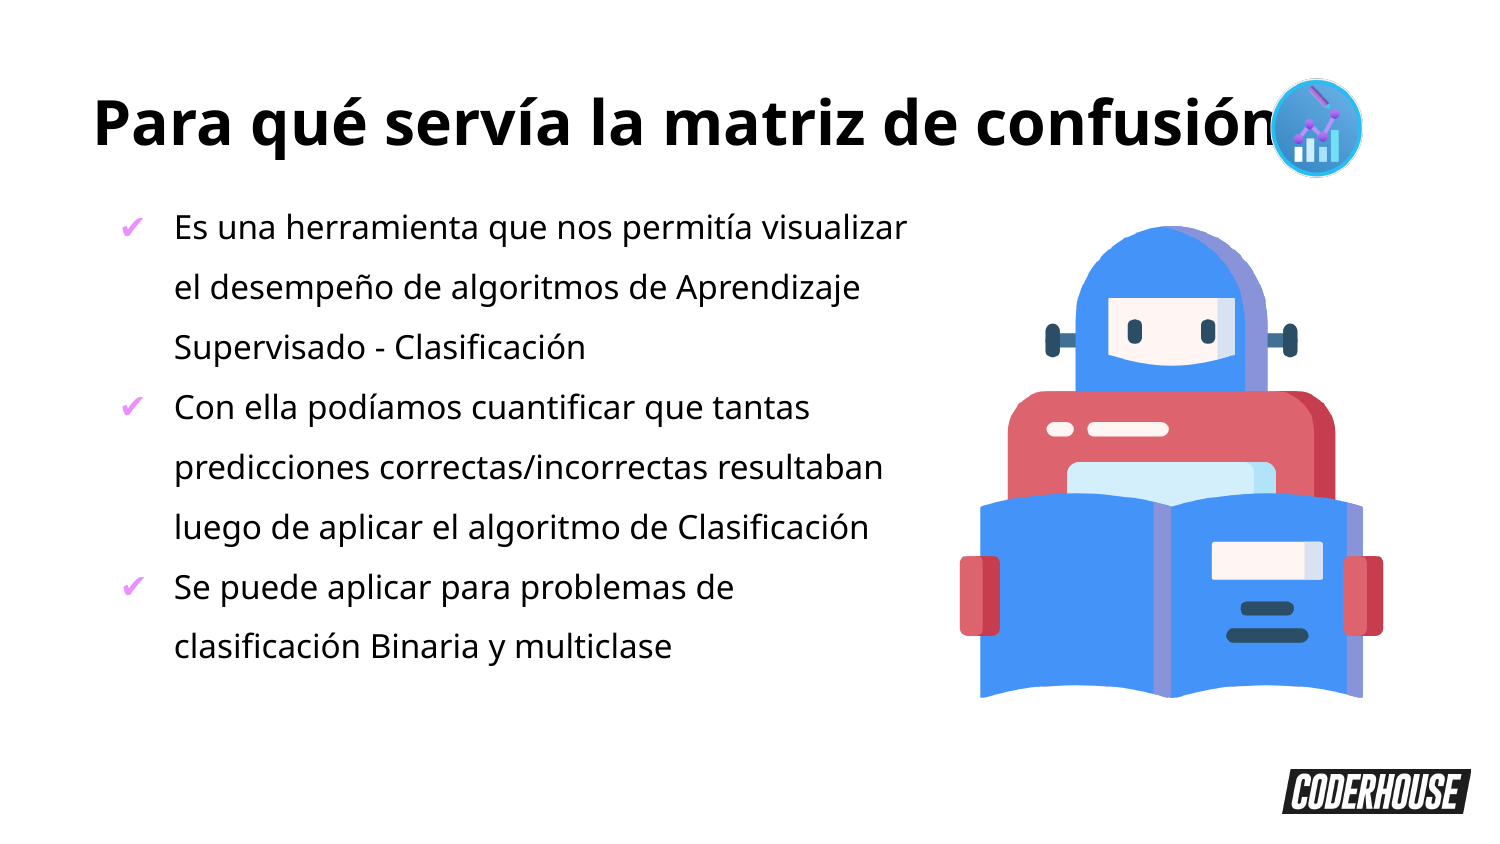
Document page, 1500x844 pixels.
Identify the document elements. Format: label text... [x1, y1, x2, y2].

text_box Para qué servía la matriz de confusión [77, 76, 1217, 175]
picture [1281, 769, 1471, 814]
text_box Es una herramienta que nos permitía visualizar el desempeño de algoritmos de Aprendizaje Supervisado - Clasificación Con ella podíamos cuantificar que tantas predicciones correctas/incorrectas resultaban luego de aplicar el algoritmo de Clasificación Se puede aplicar para problemas de clasificación Binaria y multiclase [102, 171, 929, 681]
picture [935, 226, 1407, 698]
picture [1218, 76, 1414, 180]
